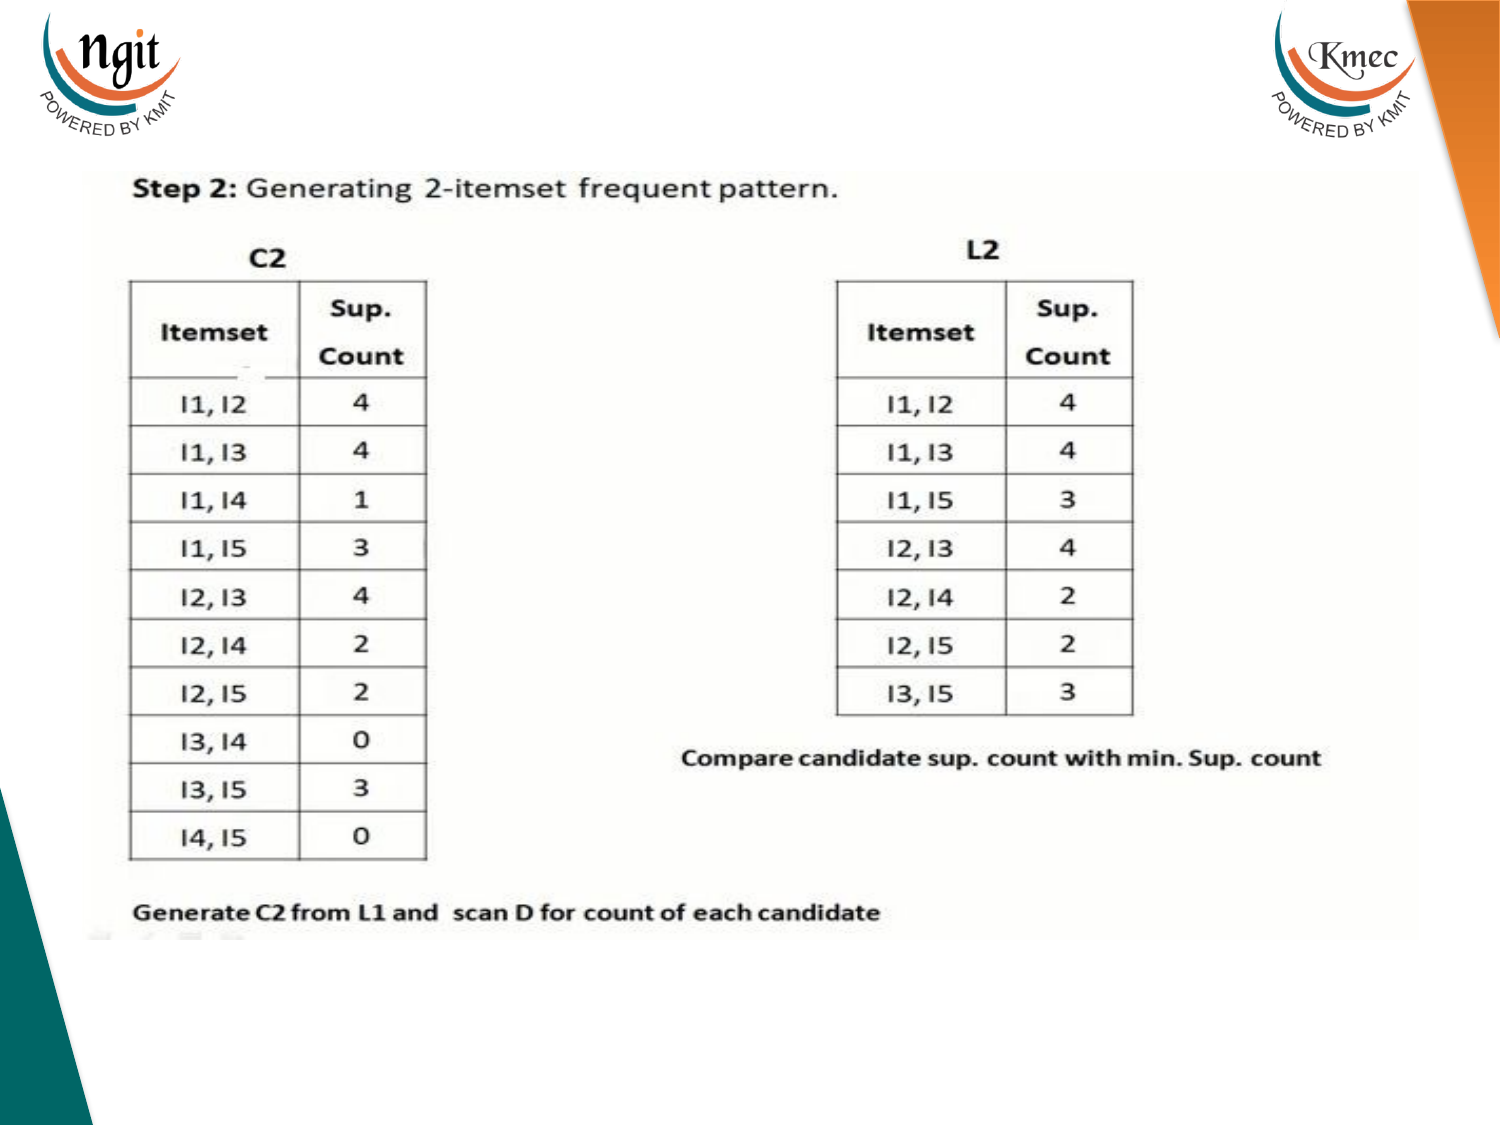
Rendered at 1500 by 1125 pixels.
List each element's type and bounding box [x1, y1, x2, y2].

picture [0, 0, 1500, 940]
